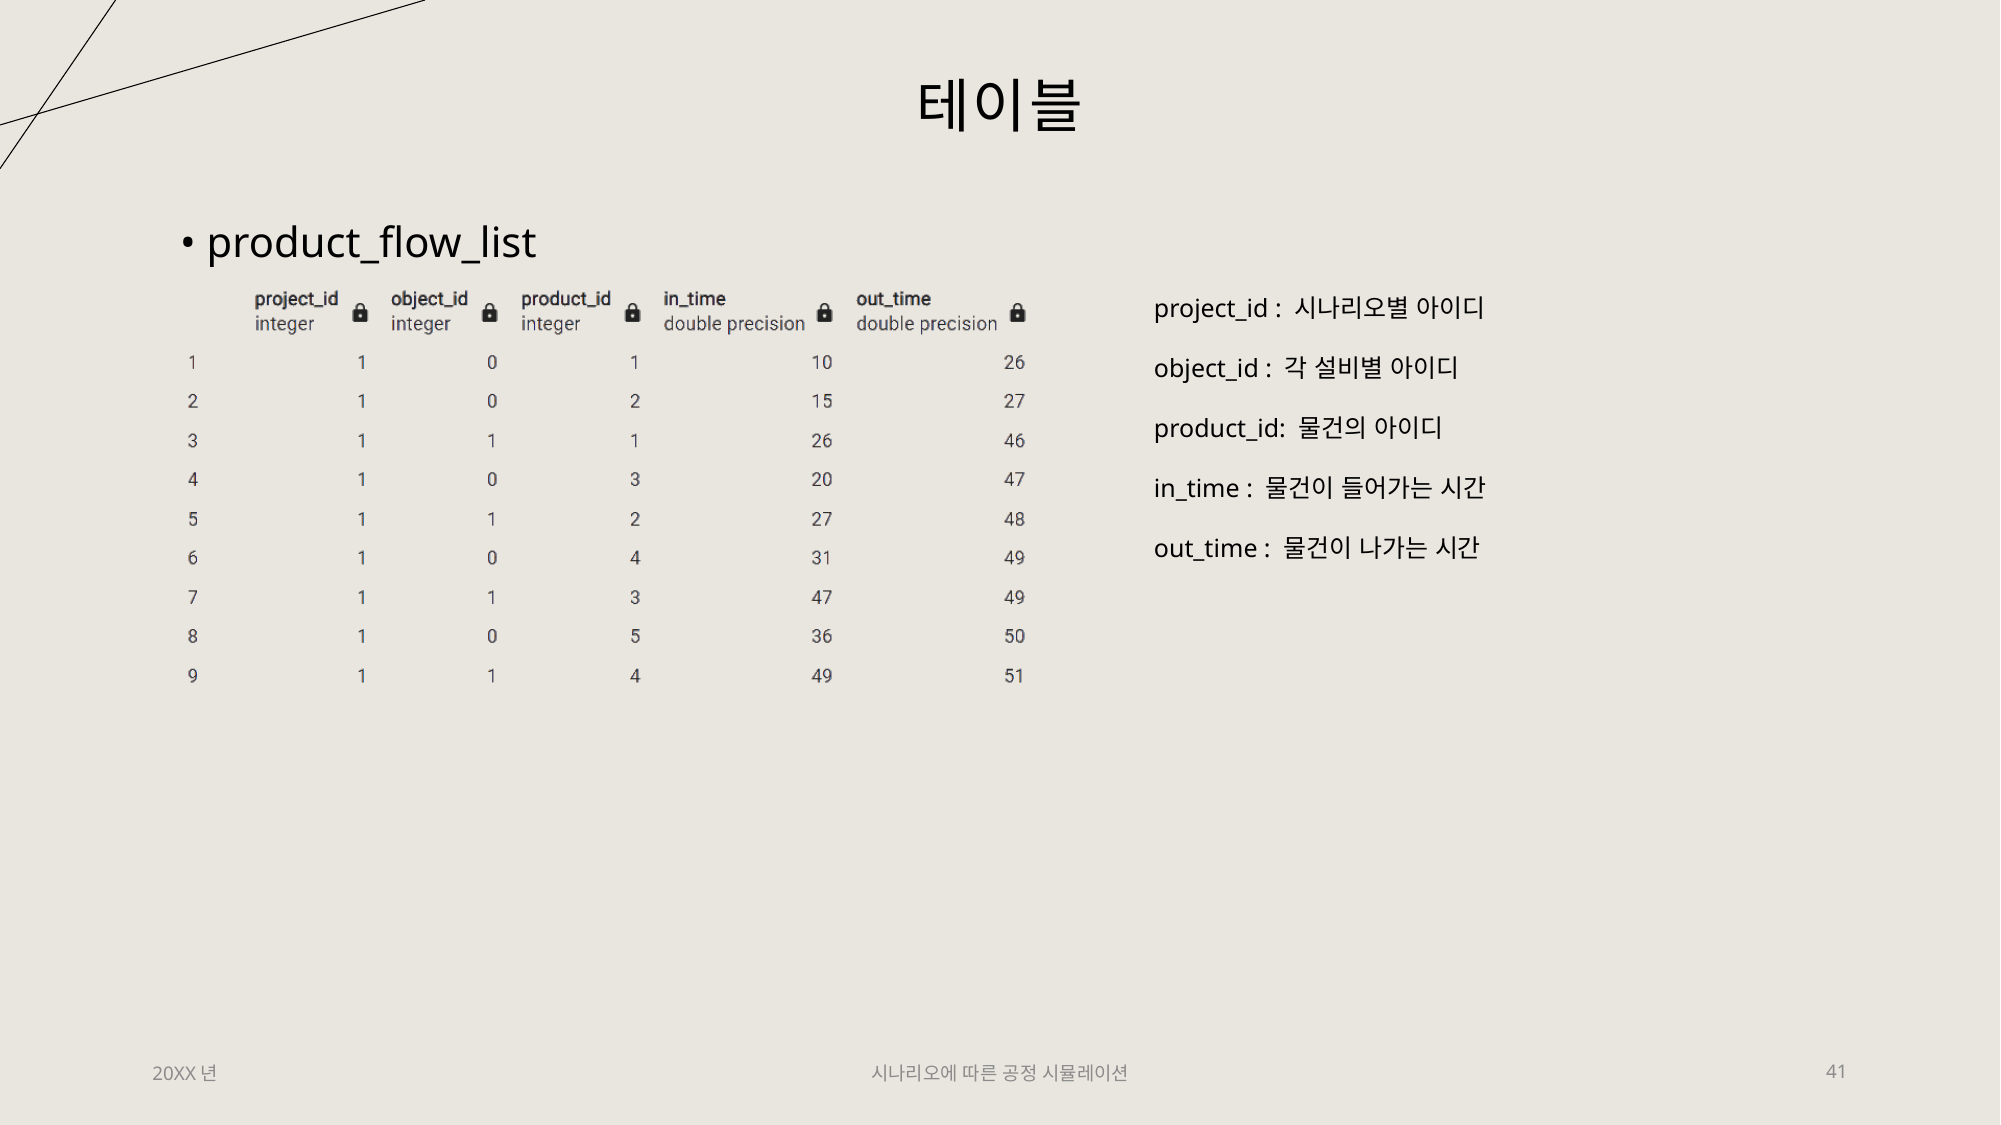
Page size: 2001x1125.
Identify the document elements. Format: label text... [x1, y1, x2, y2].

slide_number 20XX년 [137, 1042, 588, 1103]
slide_number 41 [1412, 1042, 1863, 1103]
text_box • product_flow_list [165, 208, 552, 273]
text_box project_id : 시나리오별 아이디 object_id : 각 설비별 아이디 product_id: 물건의 아이디 in_time : 물건이 들어가는 시간 out_time : 물건이 나가는 시간 [1139, 255, 1502, 570]
footer 시나리오에 따른 공정 시뮬레이션 [662, 1042, 1338, 1103]
text_box 테이블 [137, 0, 1863, 218]
picture [173, 278, 1038, 696]
